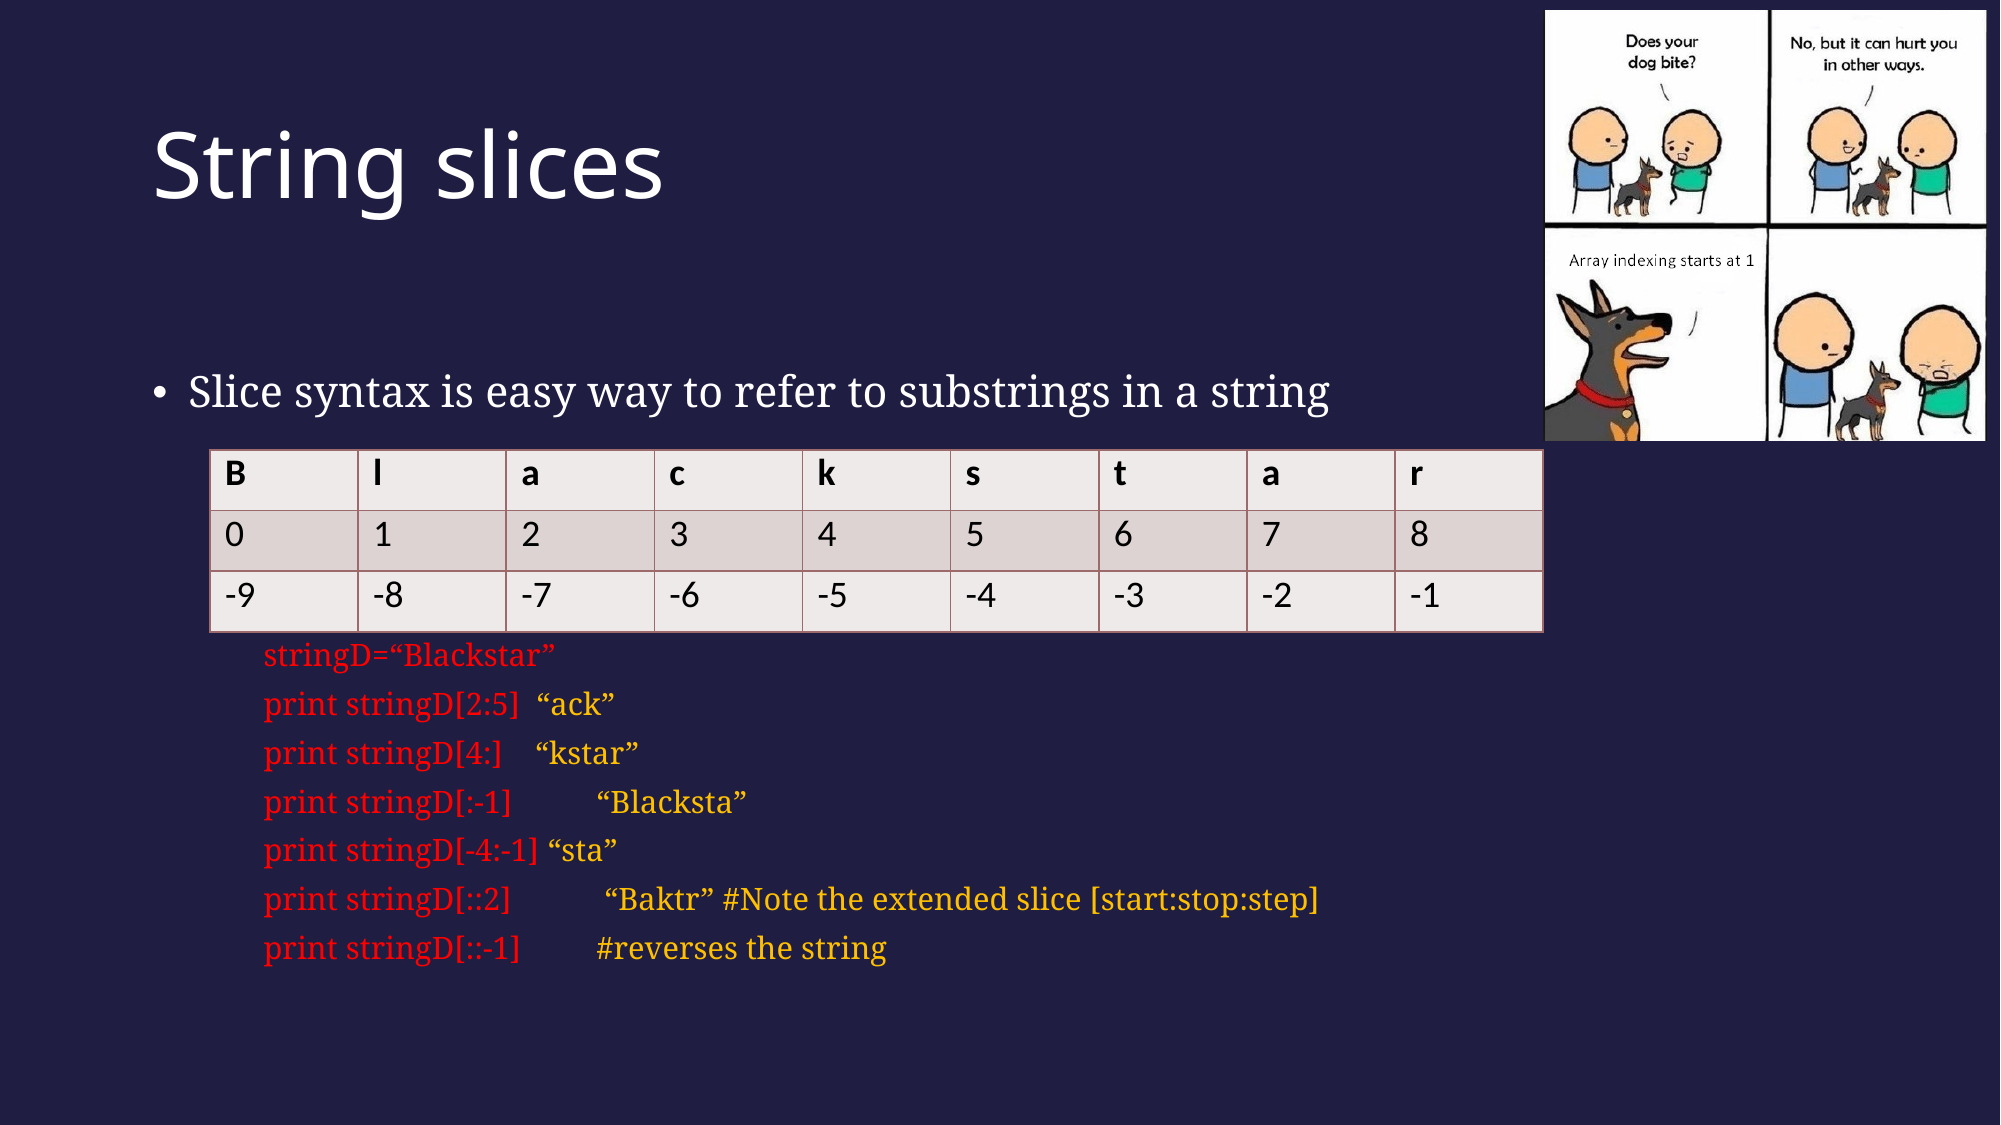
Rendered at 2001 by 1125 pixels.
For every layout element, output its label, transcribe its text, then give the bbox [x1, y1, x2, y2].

table_header a [507, 451, 654, 510]
table_header a [1248, 451, 1394, 510]
table_header s [951, 451, 1098, 510]
table_header k [803, 451, 950, 510]
table_cell 0 [211, 511, 357, 570]
table_cell -2 [1248, 572, 1394, 631]
table_header B [211, 451, 357, 510]
table_cell -1 [1396, 572, 1542, 631]
table_cell -6 [655, 572, 802, 631]
table_cell 1 [359, 511, 505, 570]
table_cell -4 [951, 572, 1098, 631]
list Slice syntax is easy way to refer to substrings in a string stringD=“Blackstar” print stringD[2:5] “ack” print stringD[4:] “kstar” print stringD[:-1] “Blacksta” print stringD[-4:-1] “sta” print stringD[::2] “Baktr” #Note the extended slice [start:stop:step] print stringD[::-1] #reverses the string [137, 362, 1863, 1077]
table_cell 8 [1396, 511, 1542, 570]
table_cell -3 [1100, 572, 1246, 631]
table_header r [1396, 451, 1542, 510]
title String slices [137, 59, 1543, 278]
table_cell -9 [211, 572, 357, 631]
table_cell 6 [1100, 511, 1246, 570]
table_header t [1100, 451, 1246, 510]
table_header l [359, 451, 505, 510]
table_cell 4 [803, 511, 950, 570]
table_cell 7 [1248, 511, 1394, 570]
table_cell -5 [803, 572, 950, 631]
table_cell 2 [507, 511, 654, 570]
table_header c [655, 451, 802, 510]
picture [1543, 10, 1987, 441]
table_cell -7 [507, 572, 654, 631]
table_cell 3 [655, 511, 802, 570]
table_cell -8 [359, 572, 505, 631]
table_cell 5 [951, 511, 1098, 570]
